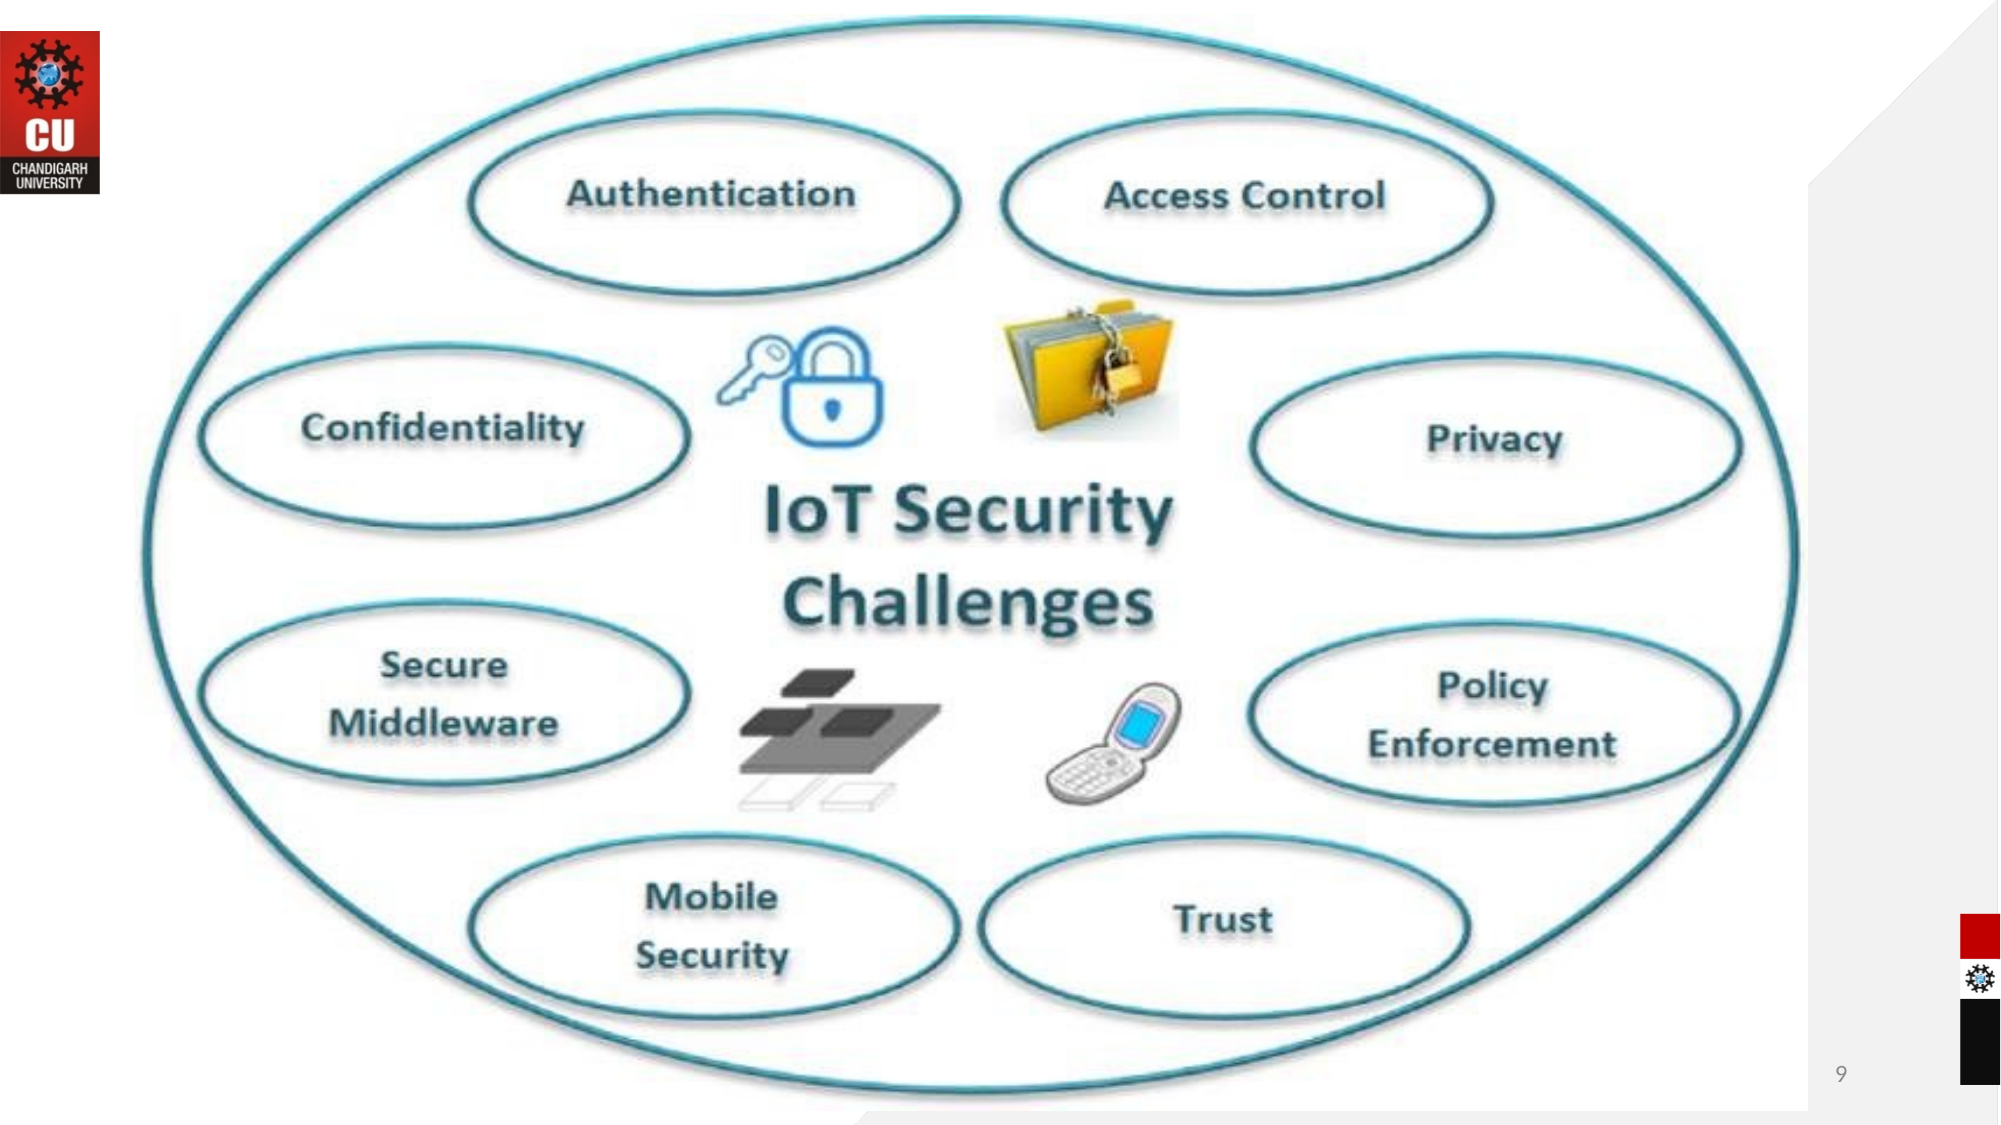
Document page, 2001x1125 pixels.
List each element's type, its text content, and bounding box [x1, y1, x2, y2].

picture [0, 0, 2001, 1125]
slide_number 9 [1808, 1042, 1863, 1103]
